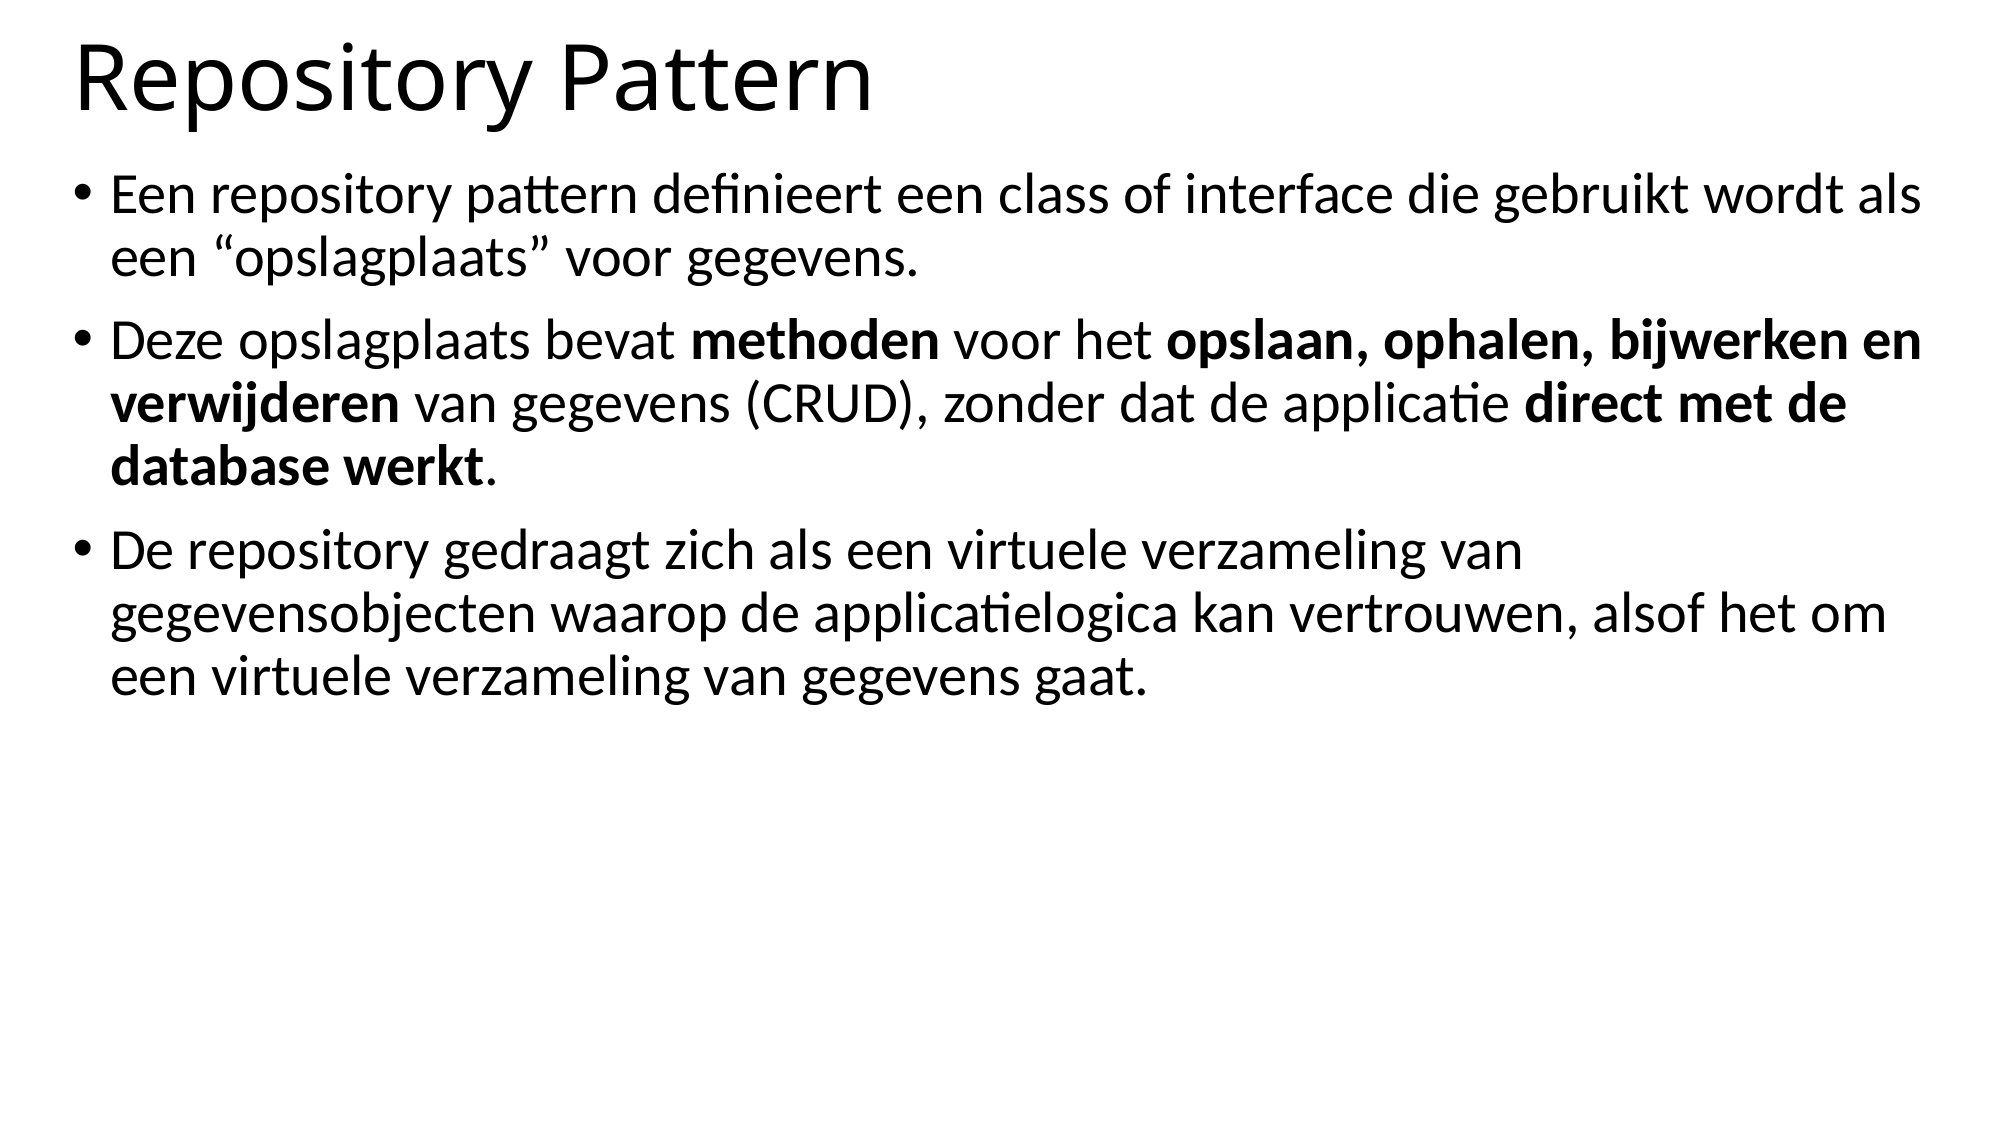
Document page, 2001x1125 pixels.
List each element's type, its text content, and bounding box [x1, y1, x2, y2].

title Repository Pattern [57, 15, 1783, 146]
list Een repository pattern definieert een class of interface die gebruikt wordt als een “opslagplaats” voor gegevens. Deze opslagplaats bevat methoden voor het opslaan, ophalen, bijwerken en verwijderen van gegevens (CRUD), zonder dat de applicatie direct met de database werkt. De repository gedraagt zich als een virtuele verzameling van gegevensobjecten waarop de applicatielogica kan vertrouwen, alsof het om een virtuele verzameling van gegevens gaat. [57, 155, 1953, 1086]
